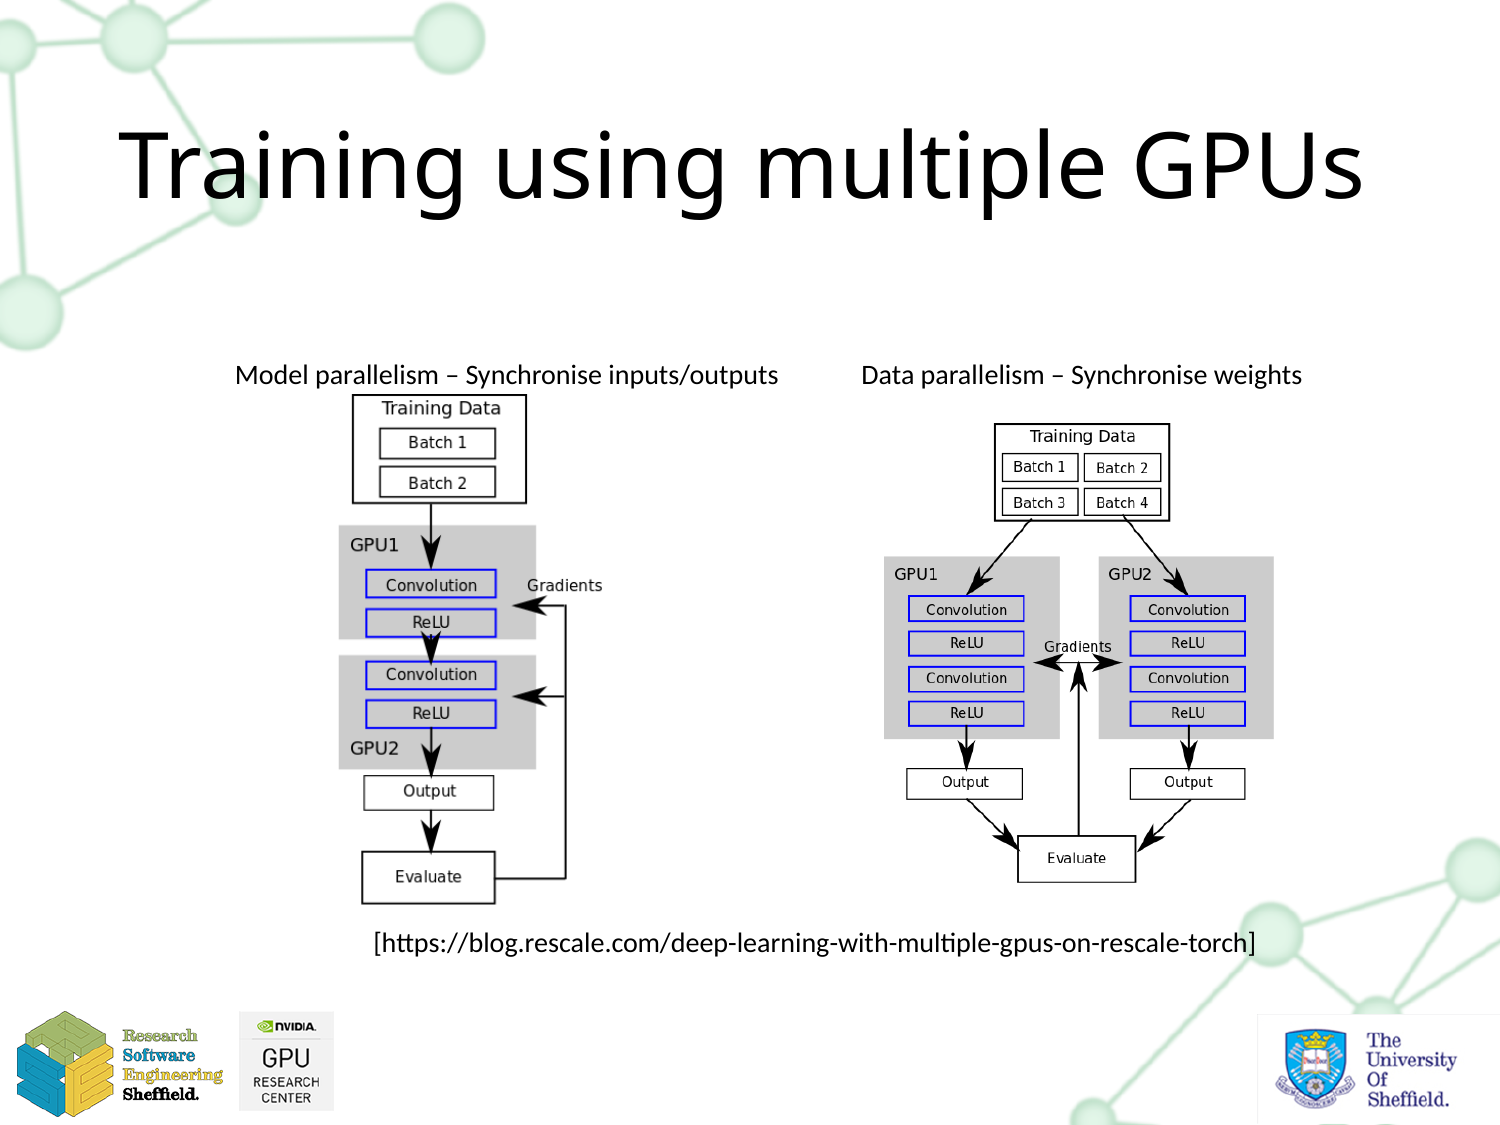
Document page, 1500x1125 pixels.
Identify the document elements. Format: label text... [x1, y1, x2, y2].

text_box Data parallelism – Synchronise weights [846, 349, 1318, 398]
title Training using multiple GPUs [103, 59, 1397, 278]
text_box [https://blog.rescale.com/deep-learning-with-multiple-gpus-on-rescale-torch] [358, 916, 1273, 966]
picture [0, 0, 1500, 1125]
text_box Model parallelism – Synchronise inputs/outputs [220, 348, 795, 398]
